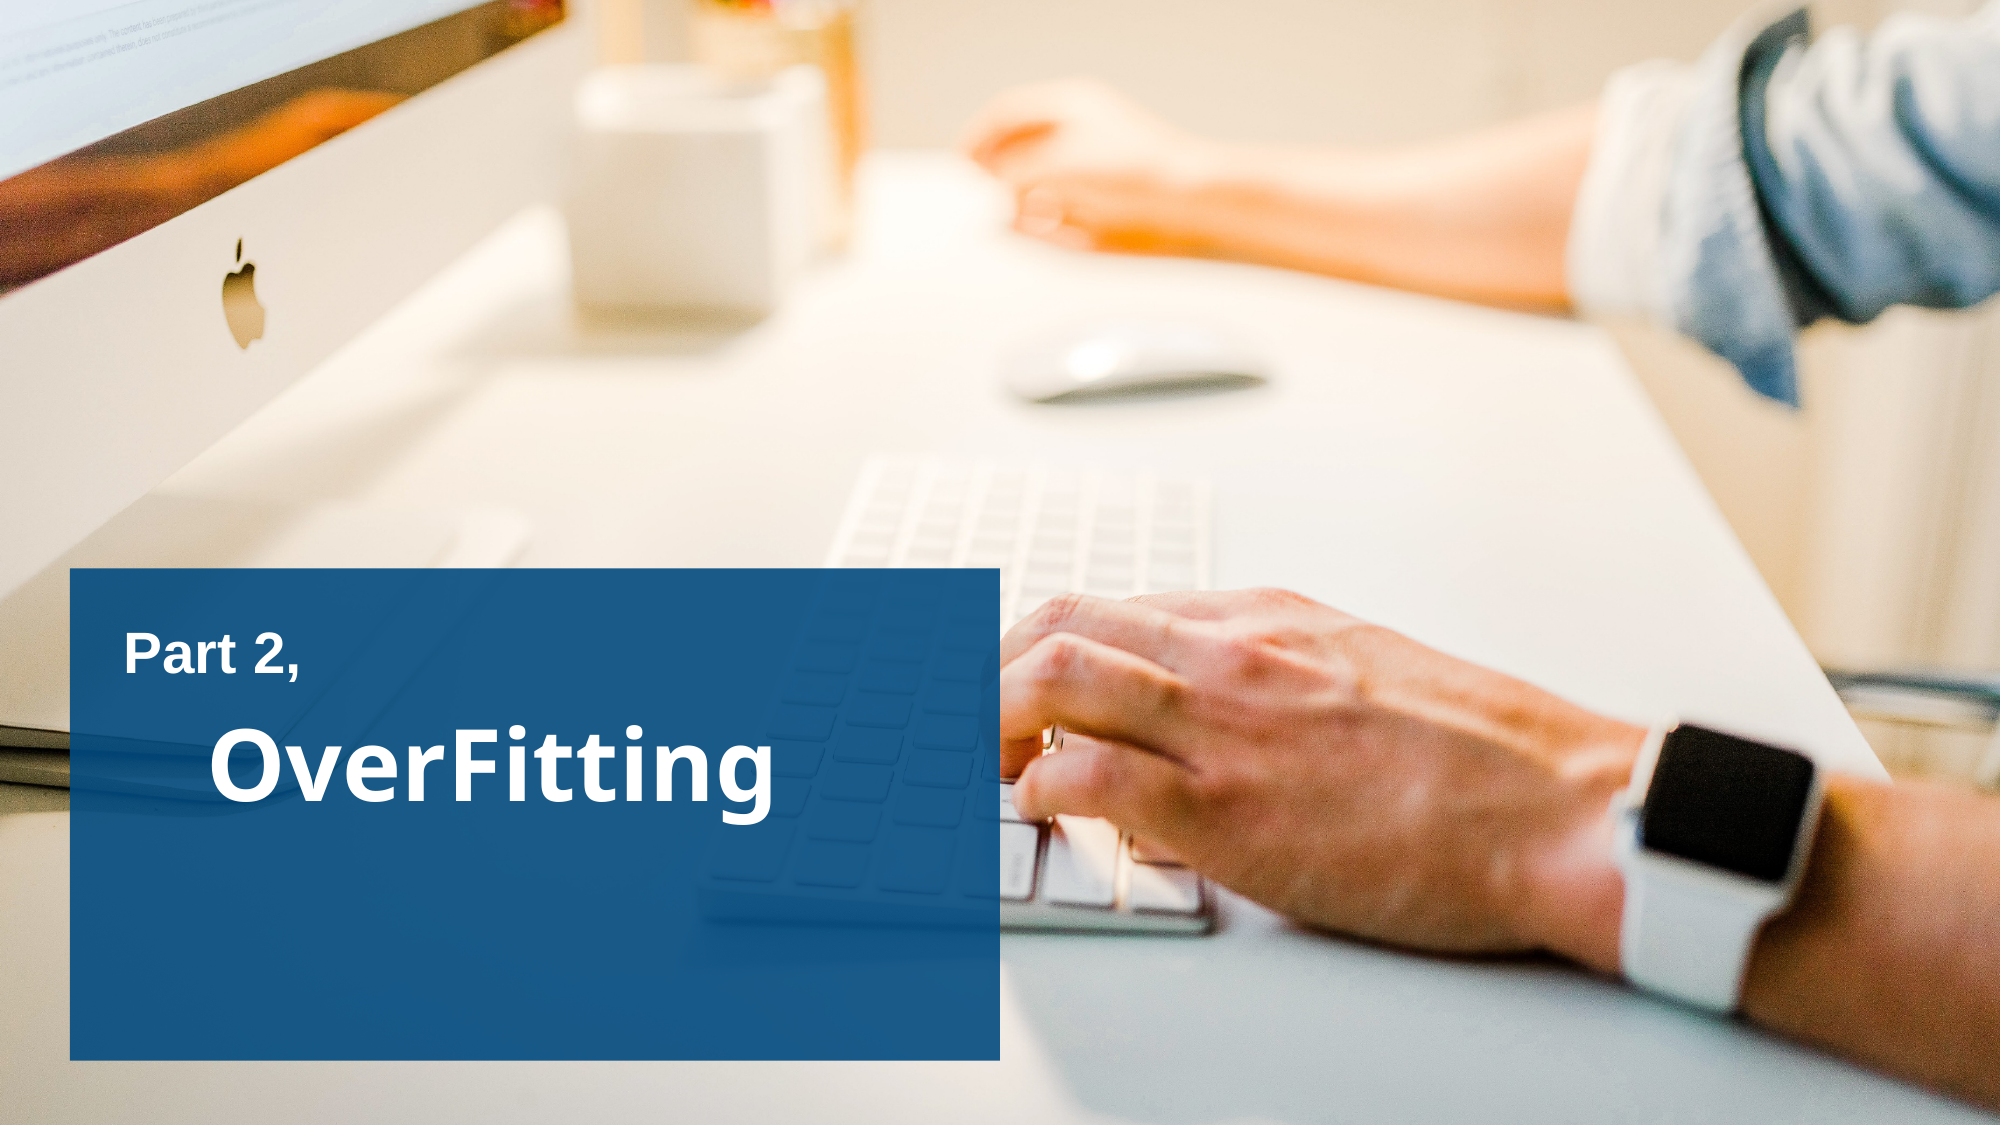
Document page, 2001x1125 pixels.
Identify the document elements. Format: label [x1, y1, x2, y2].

text_box [69, 568, 1000, 1061]
picture [0, 0, 2000, 1125]
